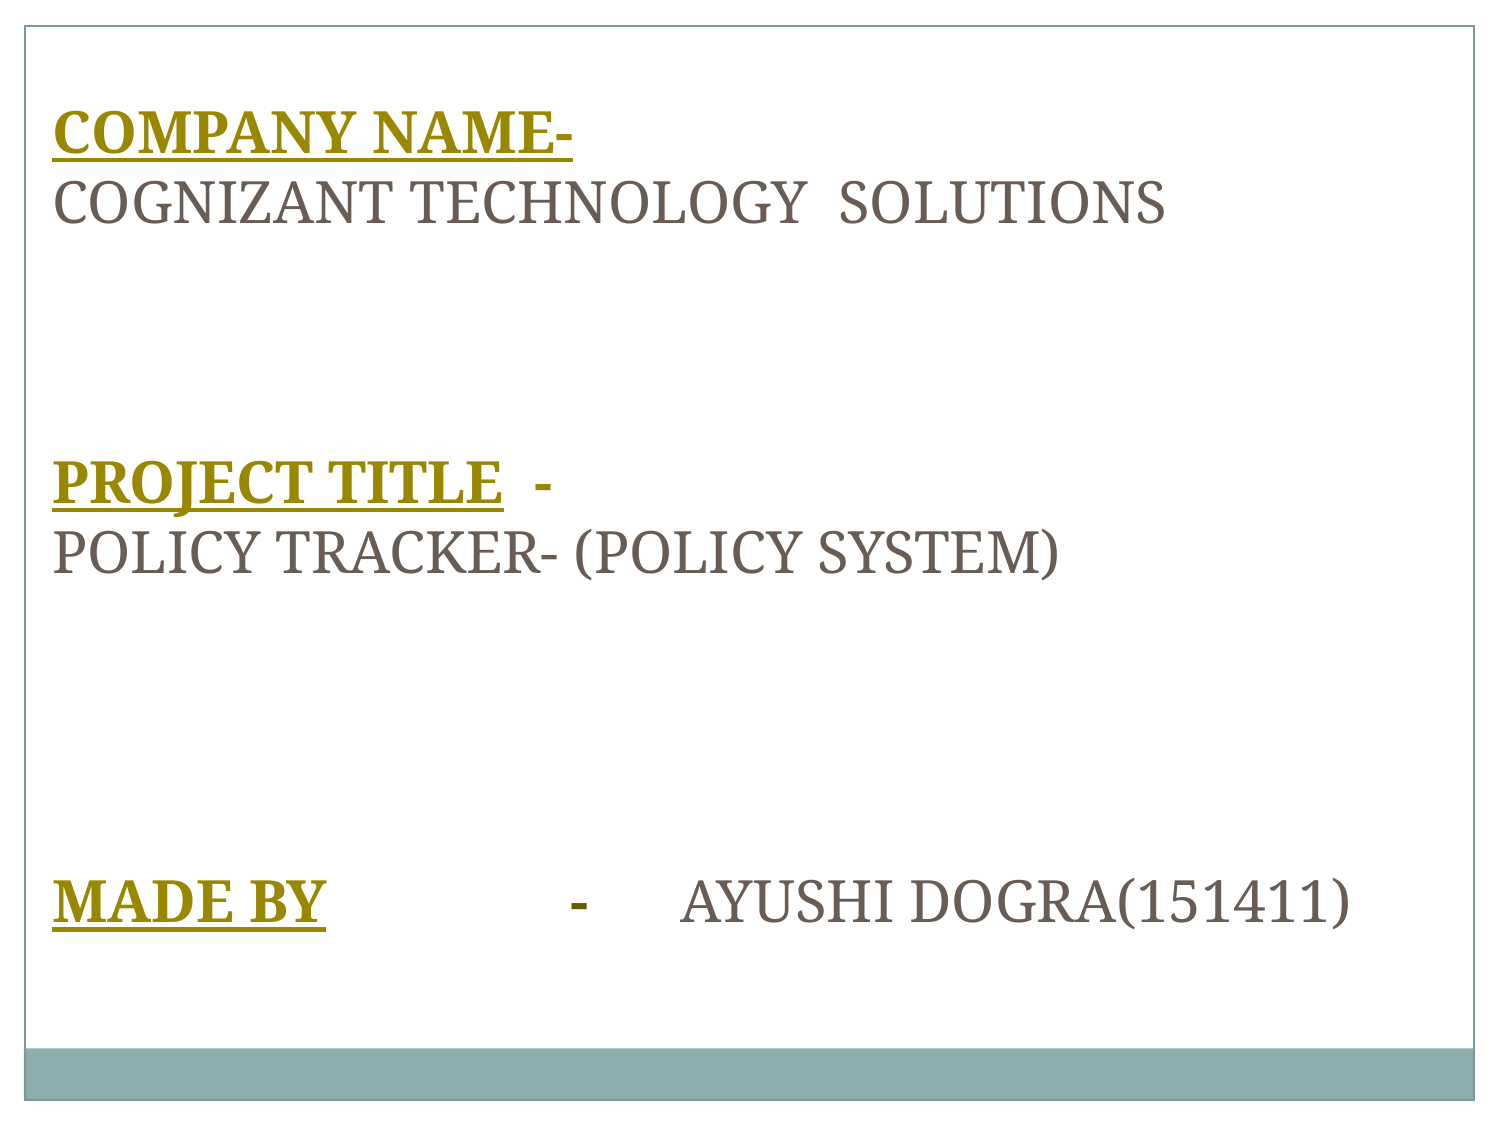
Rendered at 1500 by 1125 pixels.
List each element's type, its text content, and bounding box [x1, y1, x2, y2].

text_box COMPANY NAME- COGNIZANT TECHNOLOGY SOLUTIONS PROJECT TITLE - POLICY TRACKER- (POLICY SYSTEM) MADE BY - AYUSHI DOGRA(151411) [37, 87, 1463, 1082]
